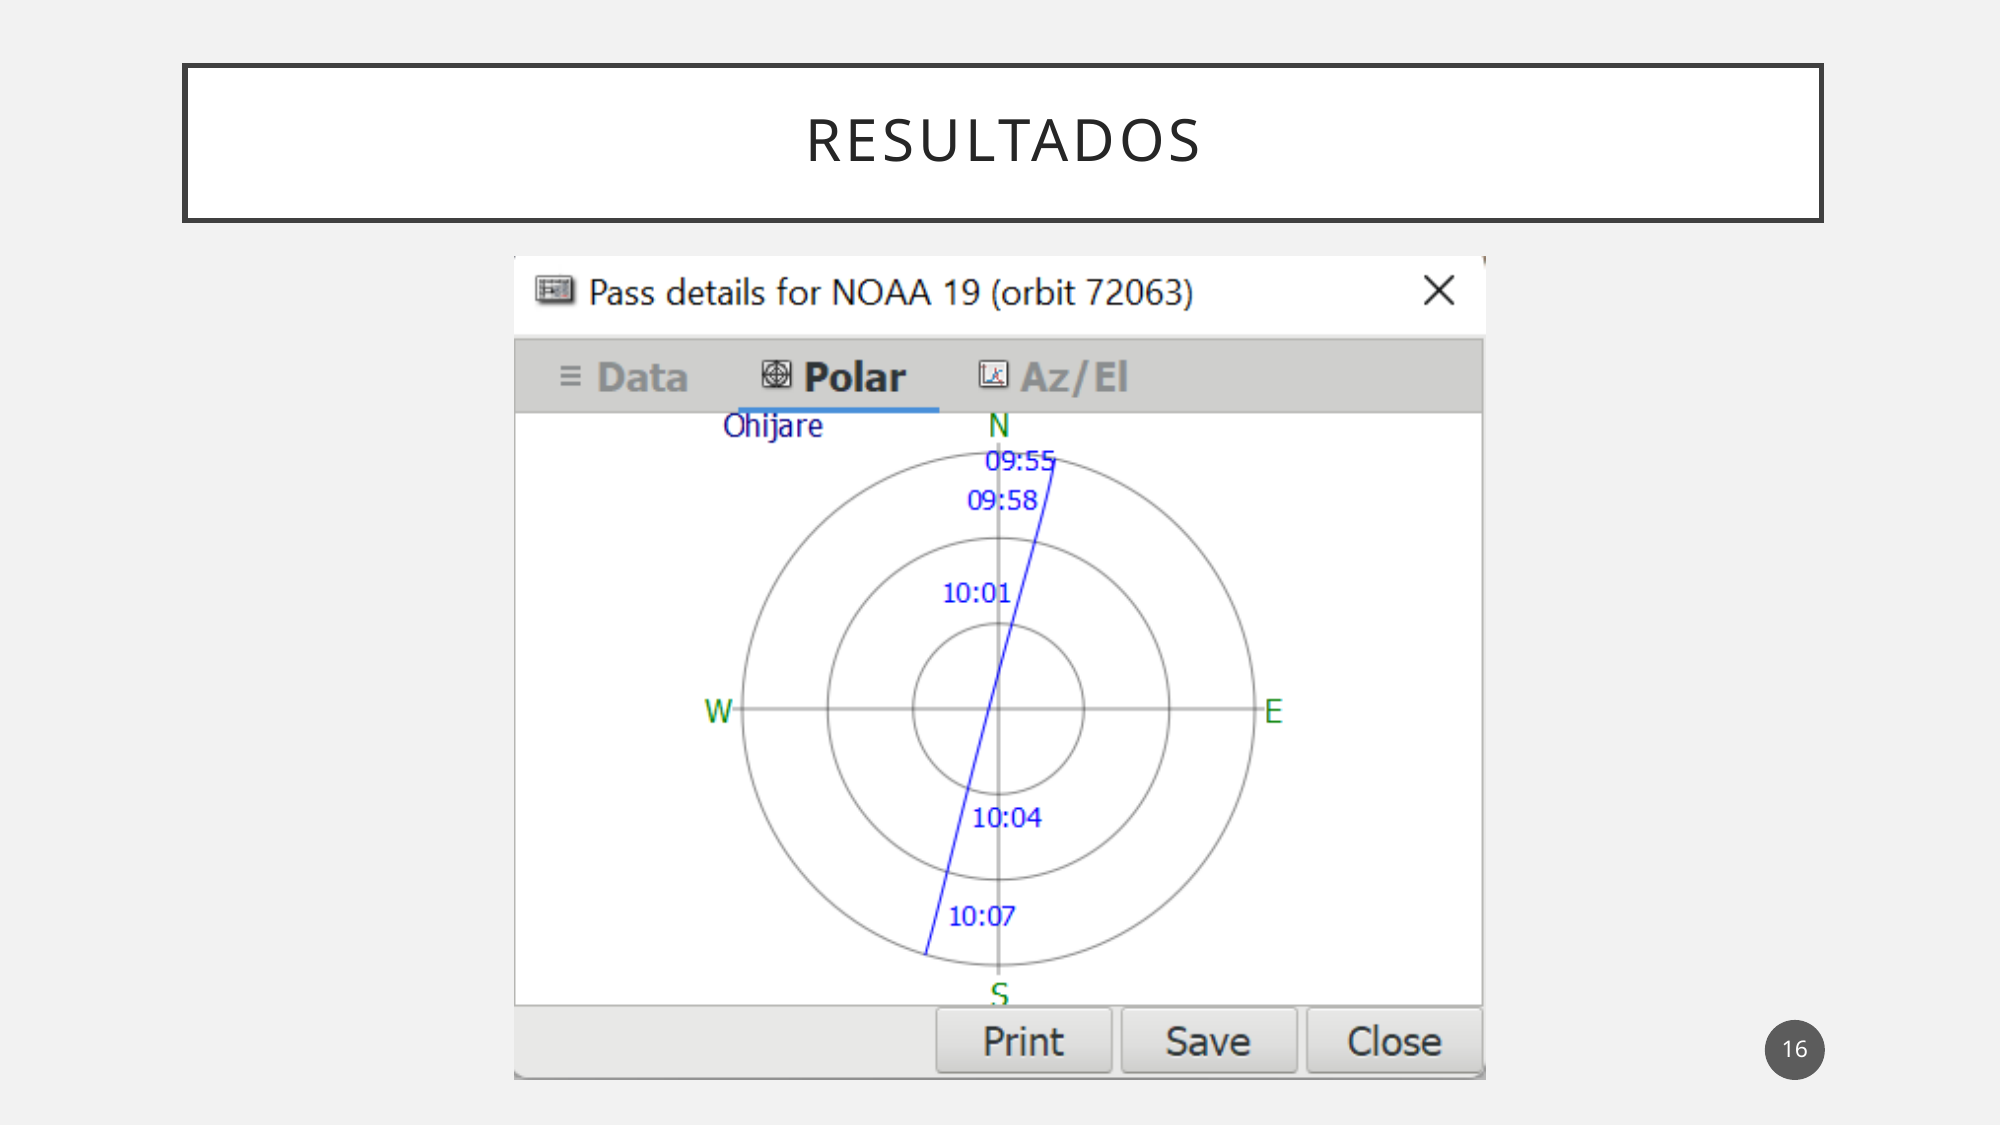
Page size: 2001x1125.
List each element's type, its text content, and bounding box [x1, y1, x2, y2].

title RESULTADOS [182, 63, 1824, 223]
slide_number 16 [1764, 1019, 1825, 1080]
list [514, 255, 1486, 1080]
